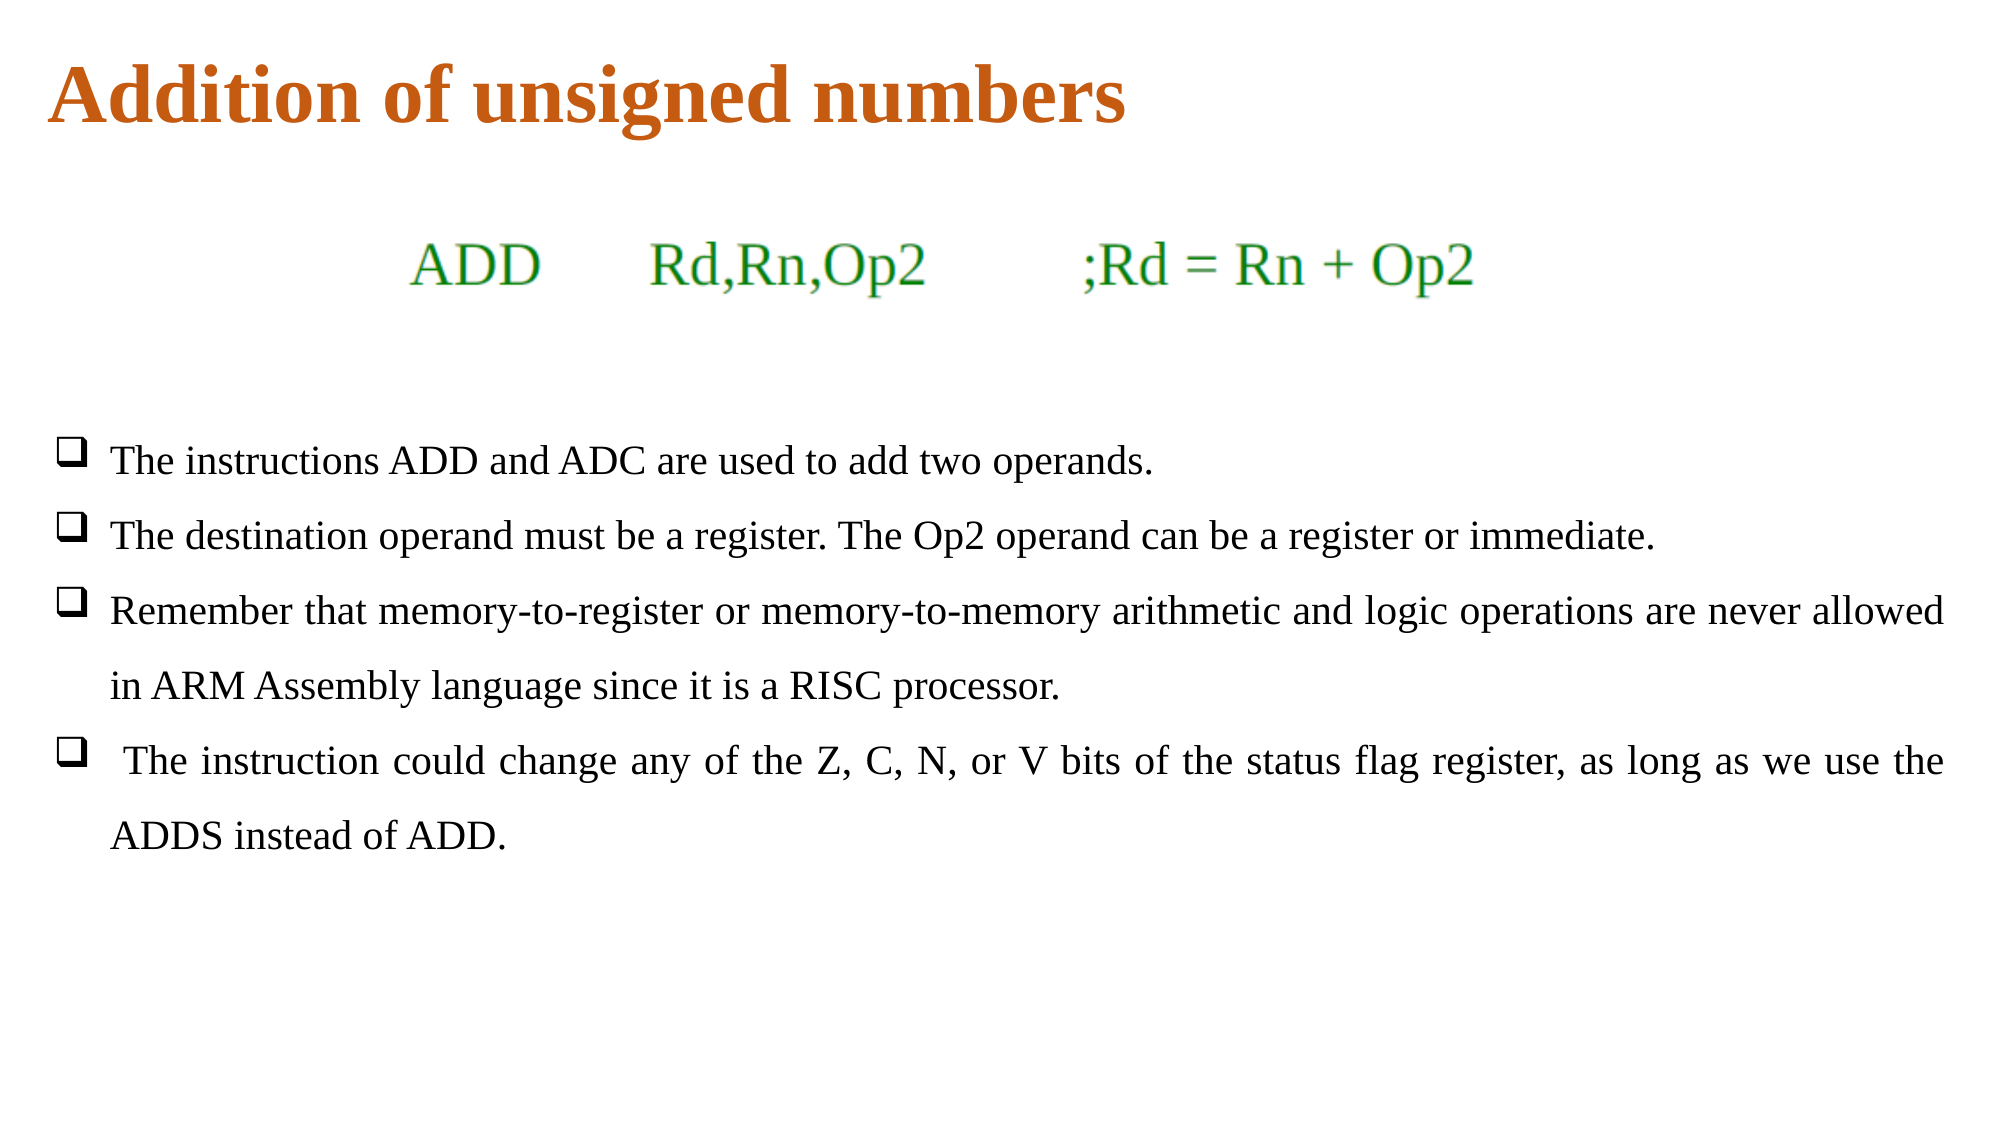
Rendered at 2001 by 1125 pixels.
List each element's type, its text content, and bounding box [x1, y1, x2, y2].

text_box The instructions ADD and ADC are used to add two operands. The destination operand must be a register. The Op2 operand can be a register or immediate. Remember that memory-to-register or memory-to-memory arithmetic and logic operations are never allowed in ARM Assembly language since it is a RISC processor. The instruction could change any of the Z, C, N, or V bits of the status flag register, as long as we use the ADDS instead of ADD. [38, 400, 1962, 865]
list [364, 208, 1559, 321]
title Addition of unsigned numbers [32, 39, 1892, 152]
